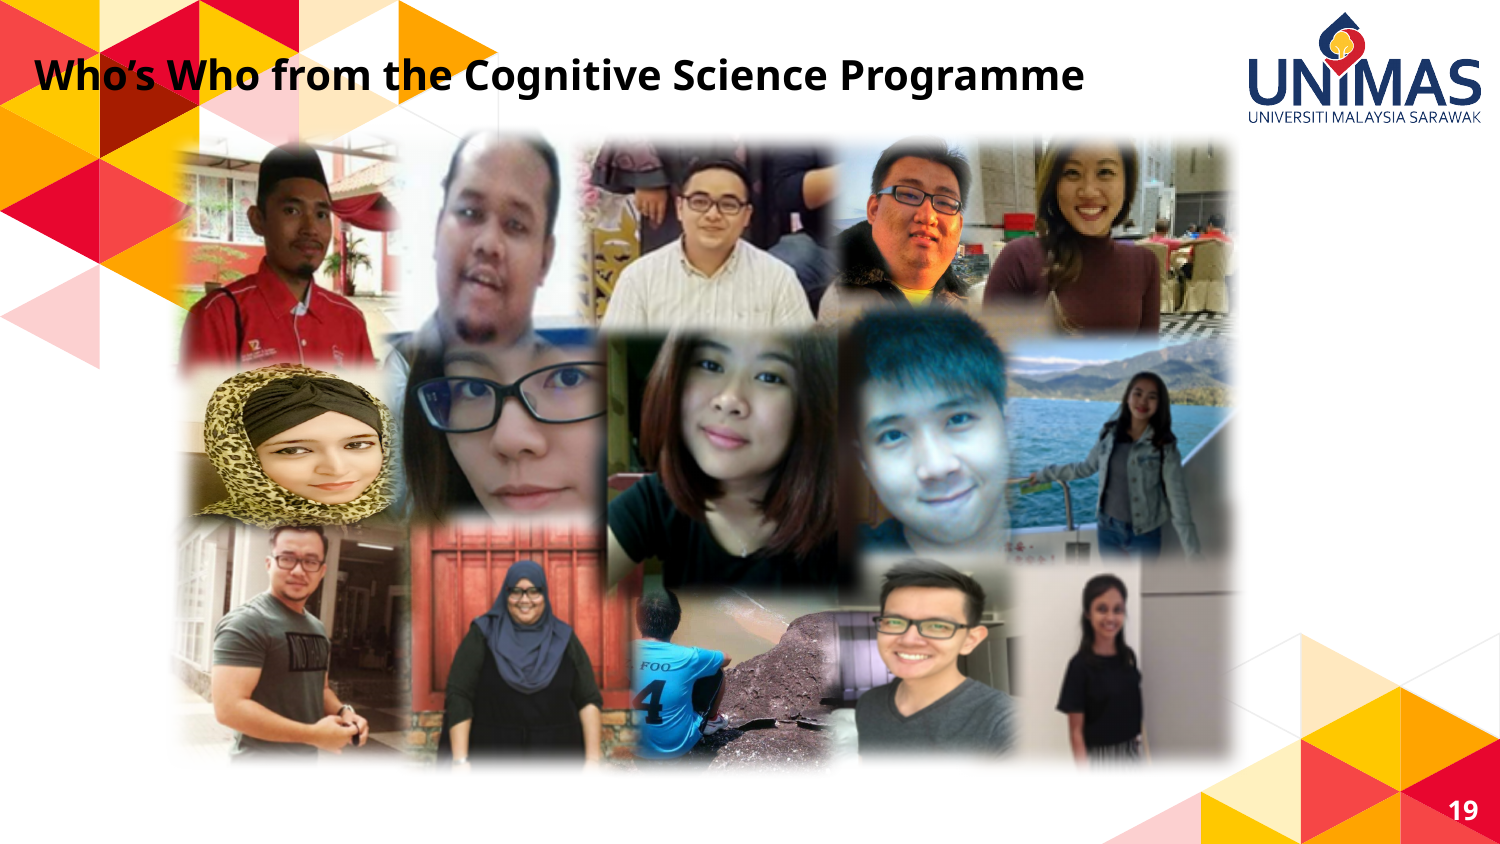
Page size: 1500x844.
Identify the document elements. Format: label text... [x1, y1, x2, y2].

slide_number 19 [1403, 779, 1494, 844]
list Who’s Who from the Cognitive Science Programme [19, 33, 1244, 780]
picture [1249, 12, 1481, 123]
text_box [164, 123, 1250, 780]
